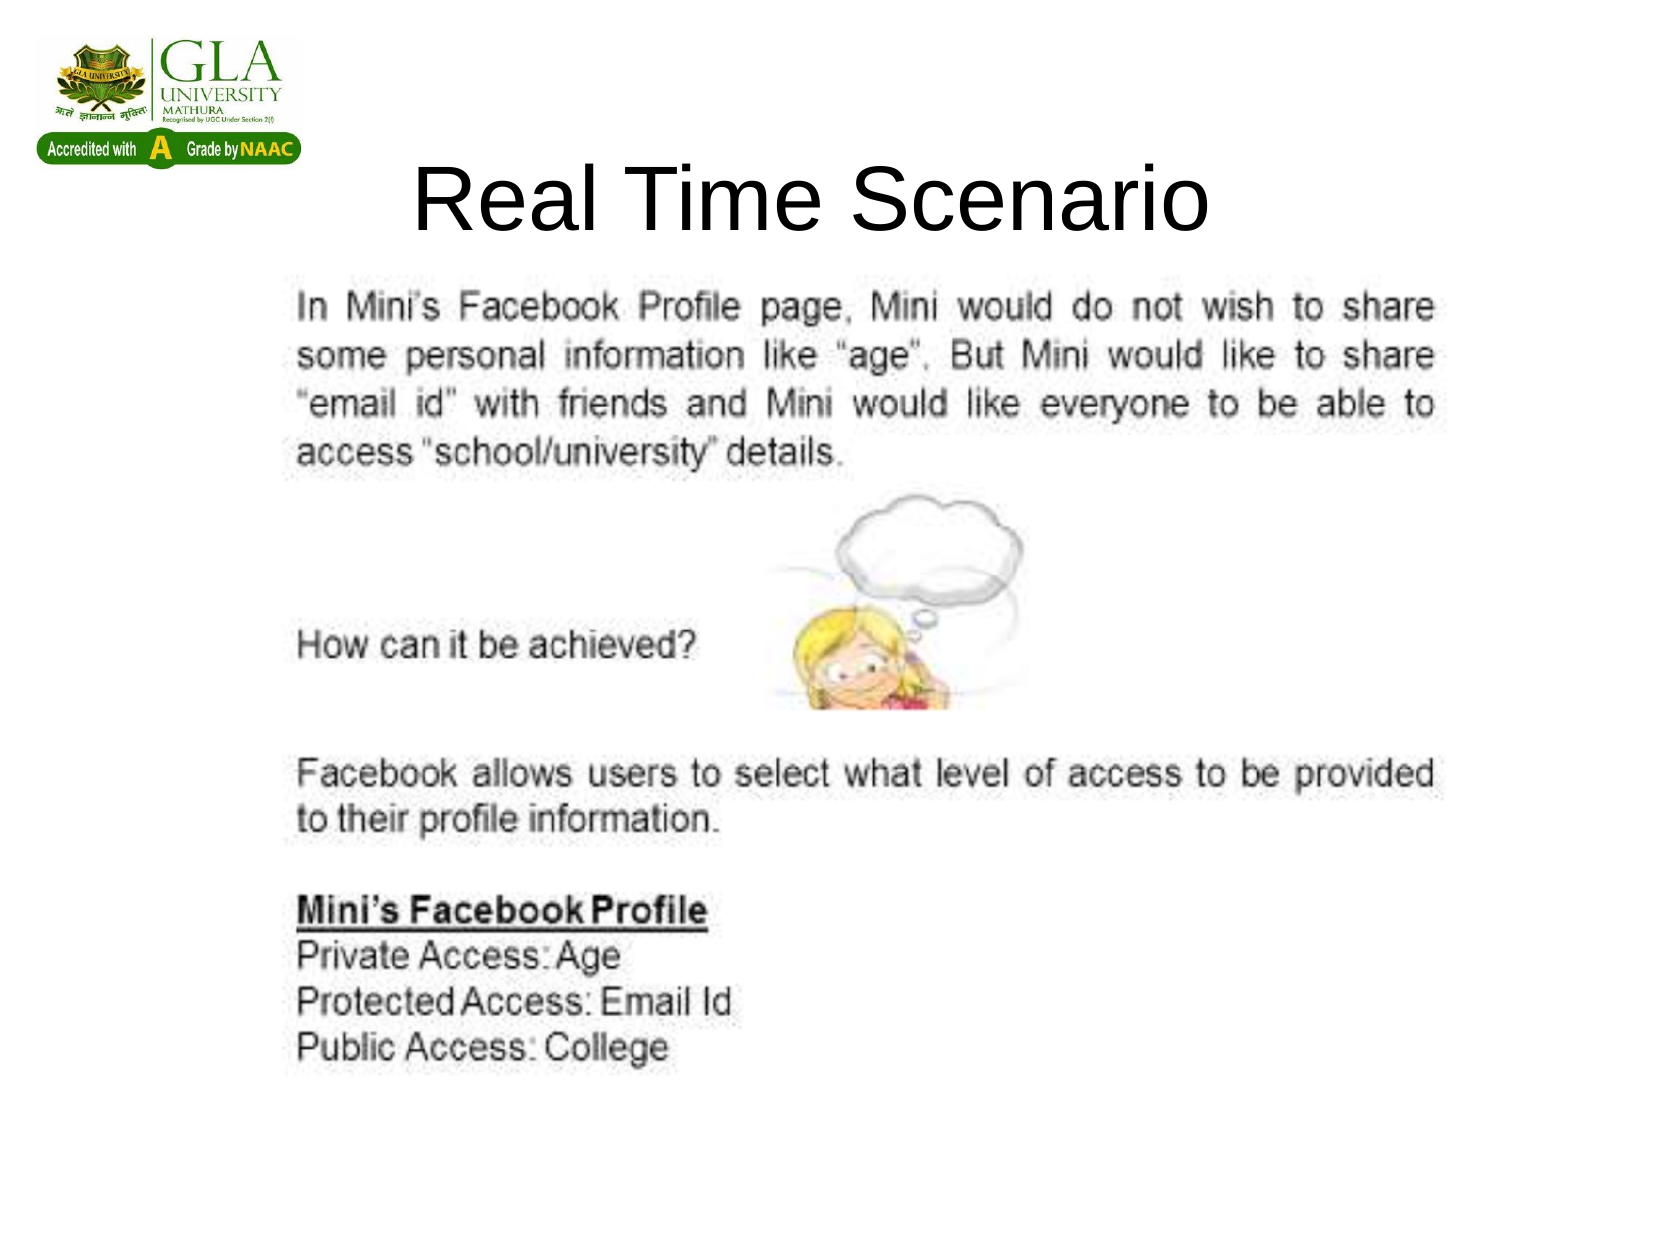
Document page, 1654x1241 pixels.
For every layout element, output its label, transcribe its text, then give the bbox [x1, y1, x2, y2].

title Real Time Scenario [118, 112, 1506, 281]
picture [34, 34, 302, 172]
picture [176, 259, 1489, 1087]
